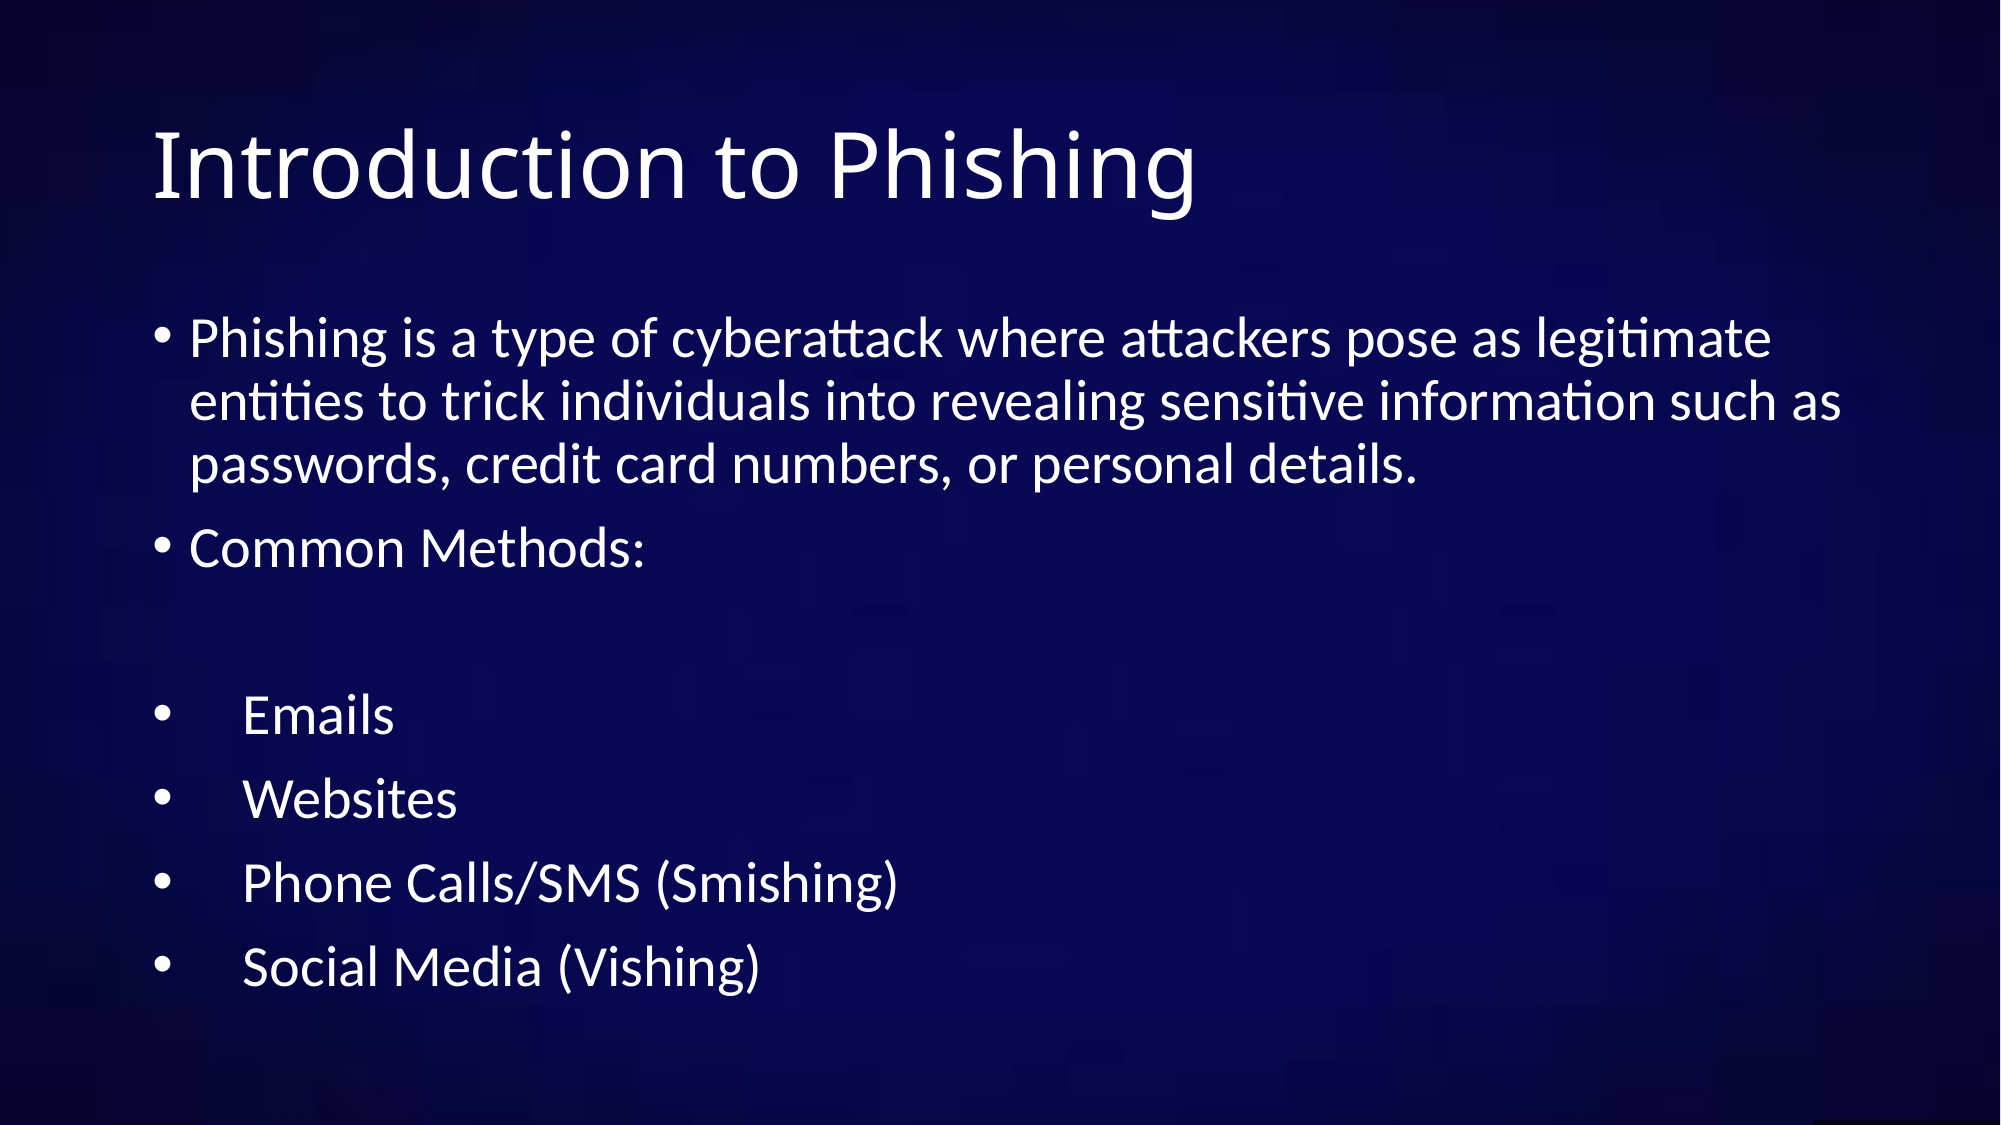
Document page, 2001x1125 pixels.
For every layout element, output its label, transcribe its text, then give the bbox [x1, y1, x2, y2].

title Introduction to Phishing [137, 59, 1863, 278]
picture [0, 0, 2001, 1125]
list Phishing is a type of cyberattack where attackers pose as legitimate entities to trick individuals into revealing sensitive information such as passwords, credit card numbers, or personal details. Common Methods: Emails Websites Phone Calls/SMS (Smishing) Social Media (Vishing) [137, 299, 1863, 1014]
